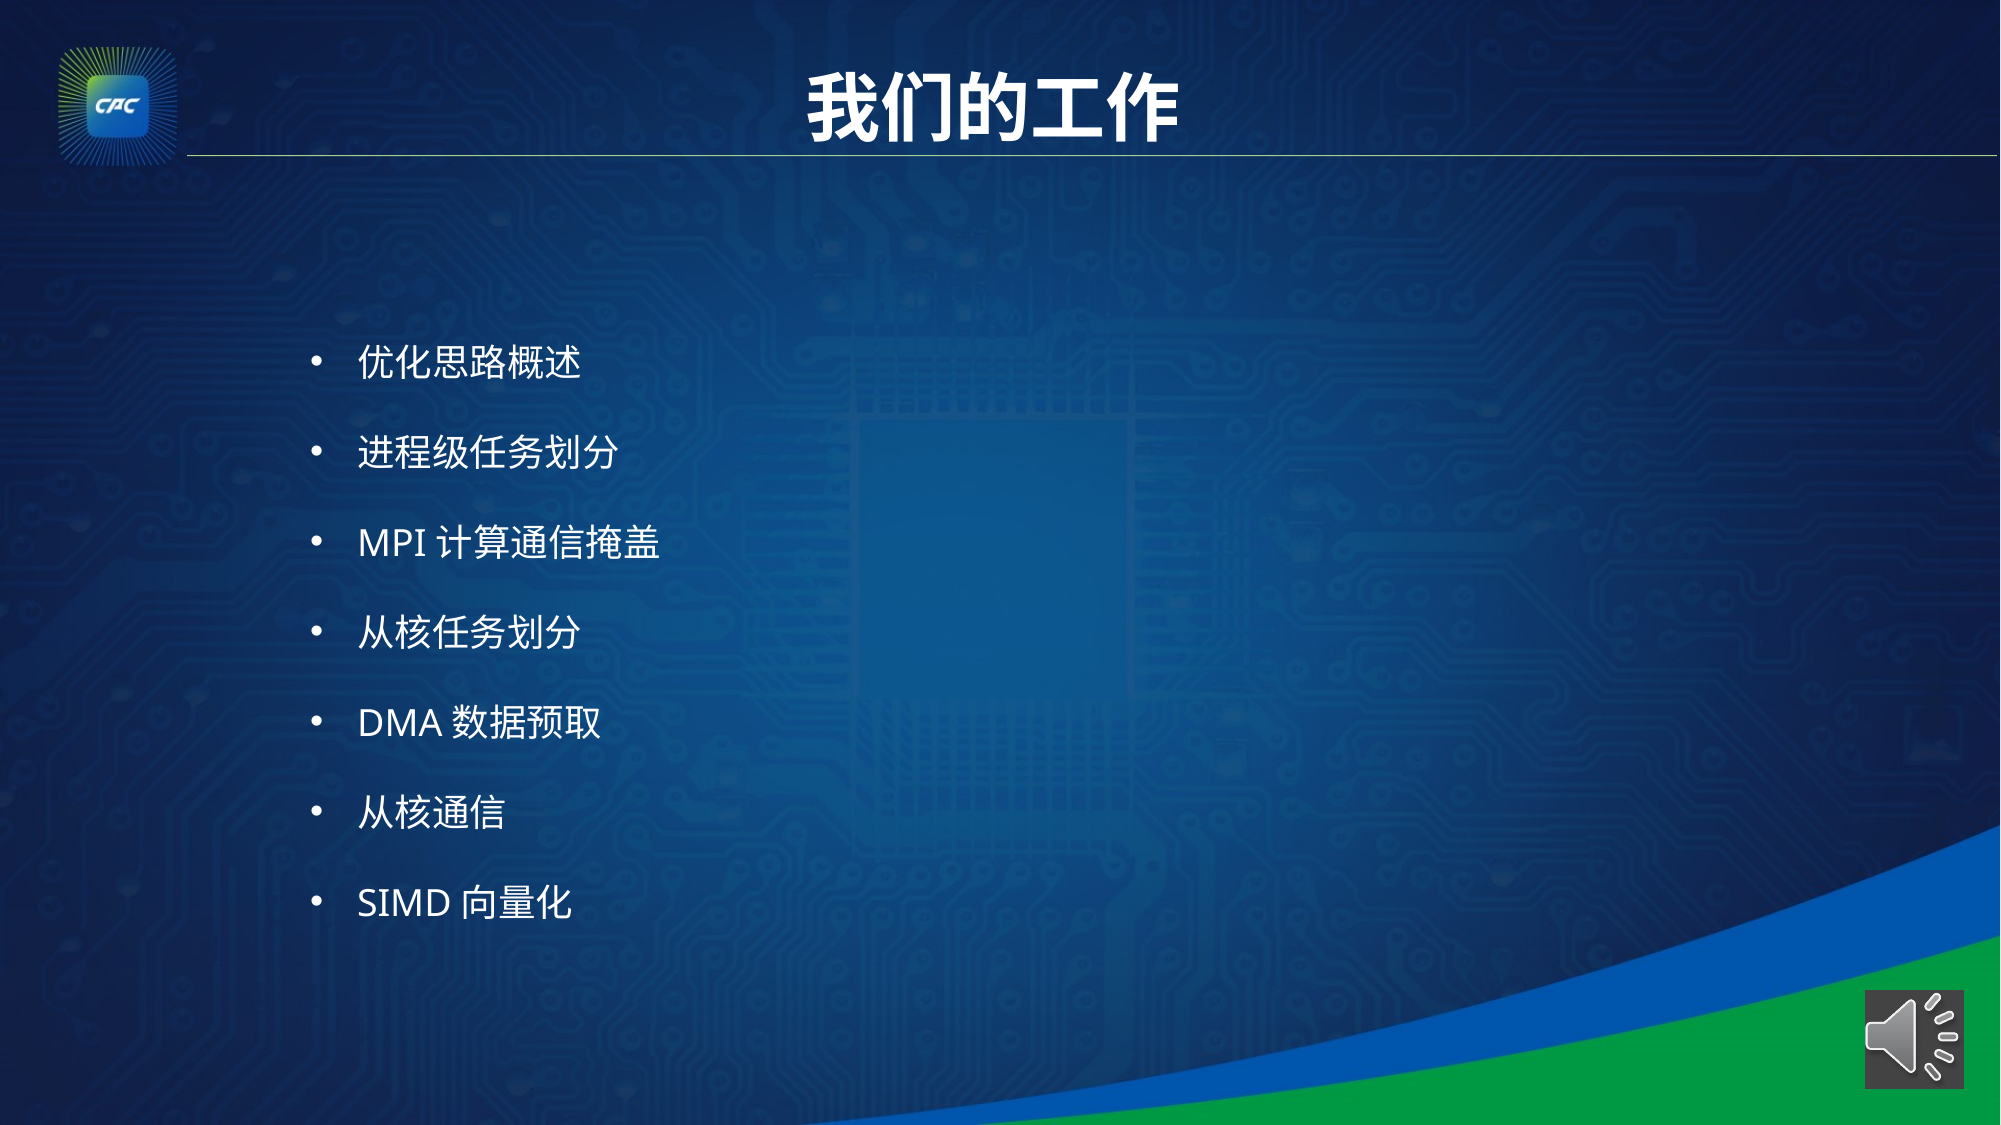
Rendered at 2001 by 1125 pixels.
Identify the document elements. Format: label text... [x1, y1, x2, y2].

text_box 我们的工作 [273, 52, 1713, 155]
picture [0, 0, 2001, 1125]
text_box 优化思路概述 进程级任务划分 MPI计算通信掩盖 从核任务划分 DMA数据预取 从核通信 SIMD向量化 [295, 331, 1109, 931]
